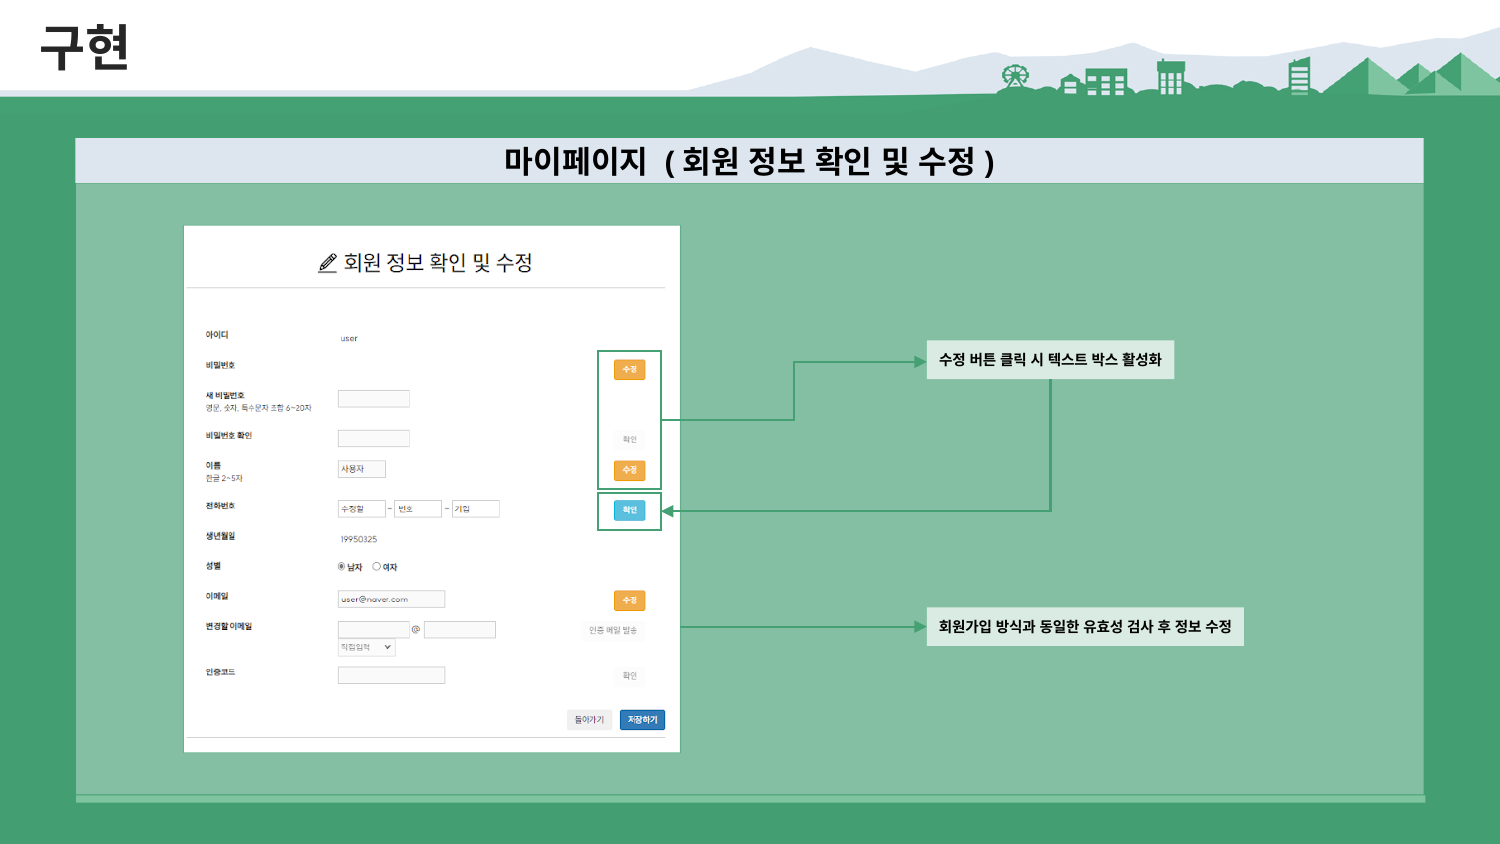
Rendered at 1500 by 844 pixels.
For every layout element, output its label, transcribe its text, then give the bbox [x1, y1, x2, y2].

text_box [75, 138, 1426, 803]
list 구현 [26, 17, 1468, 96]
picture [0, 0, 1500, 844]
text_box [660, 340, 1175, 627]
